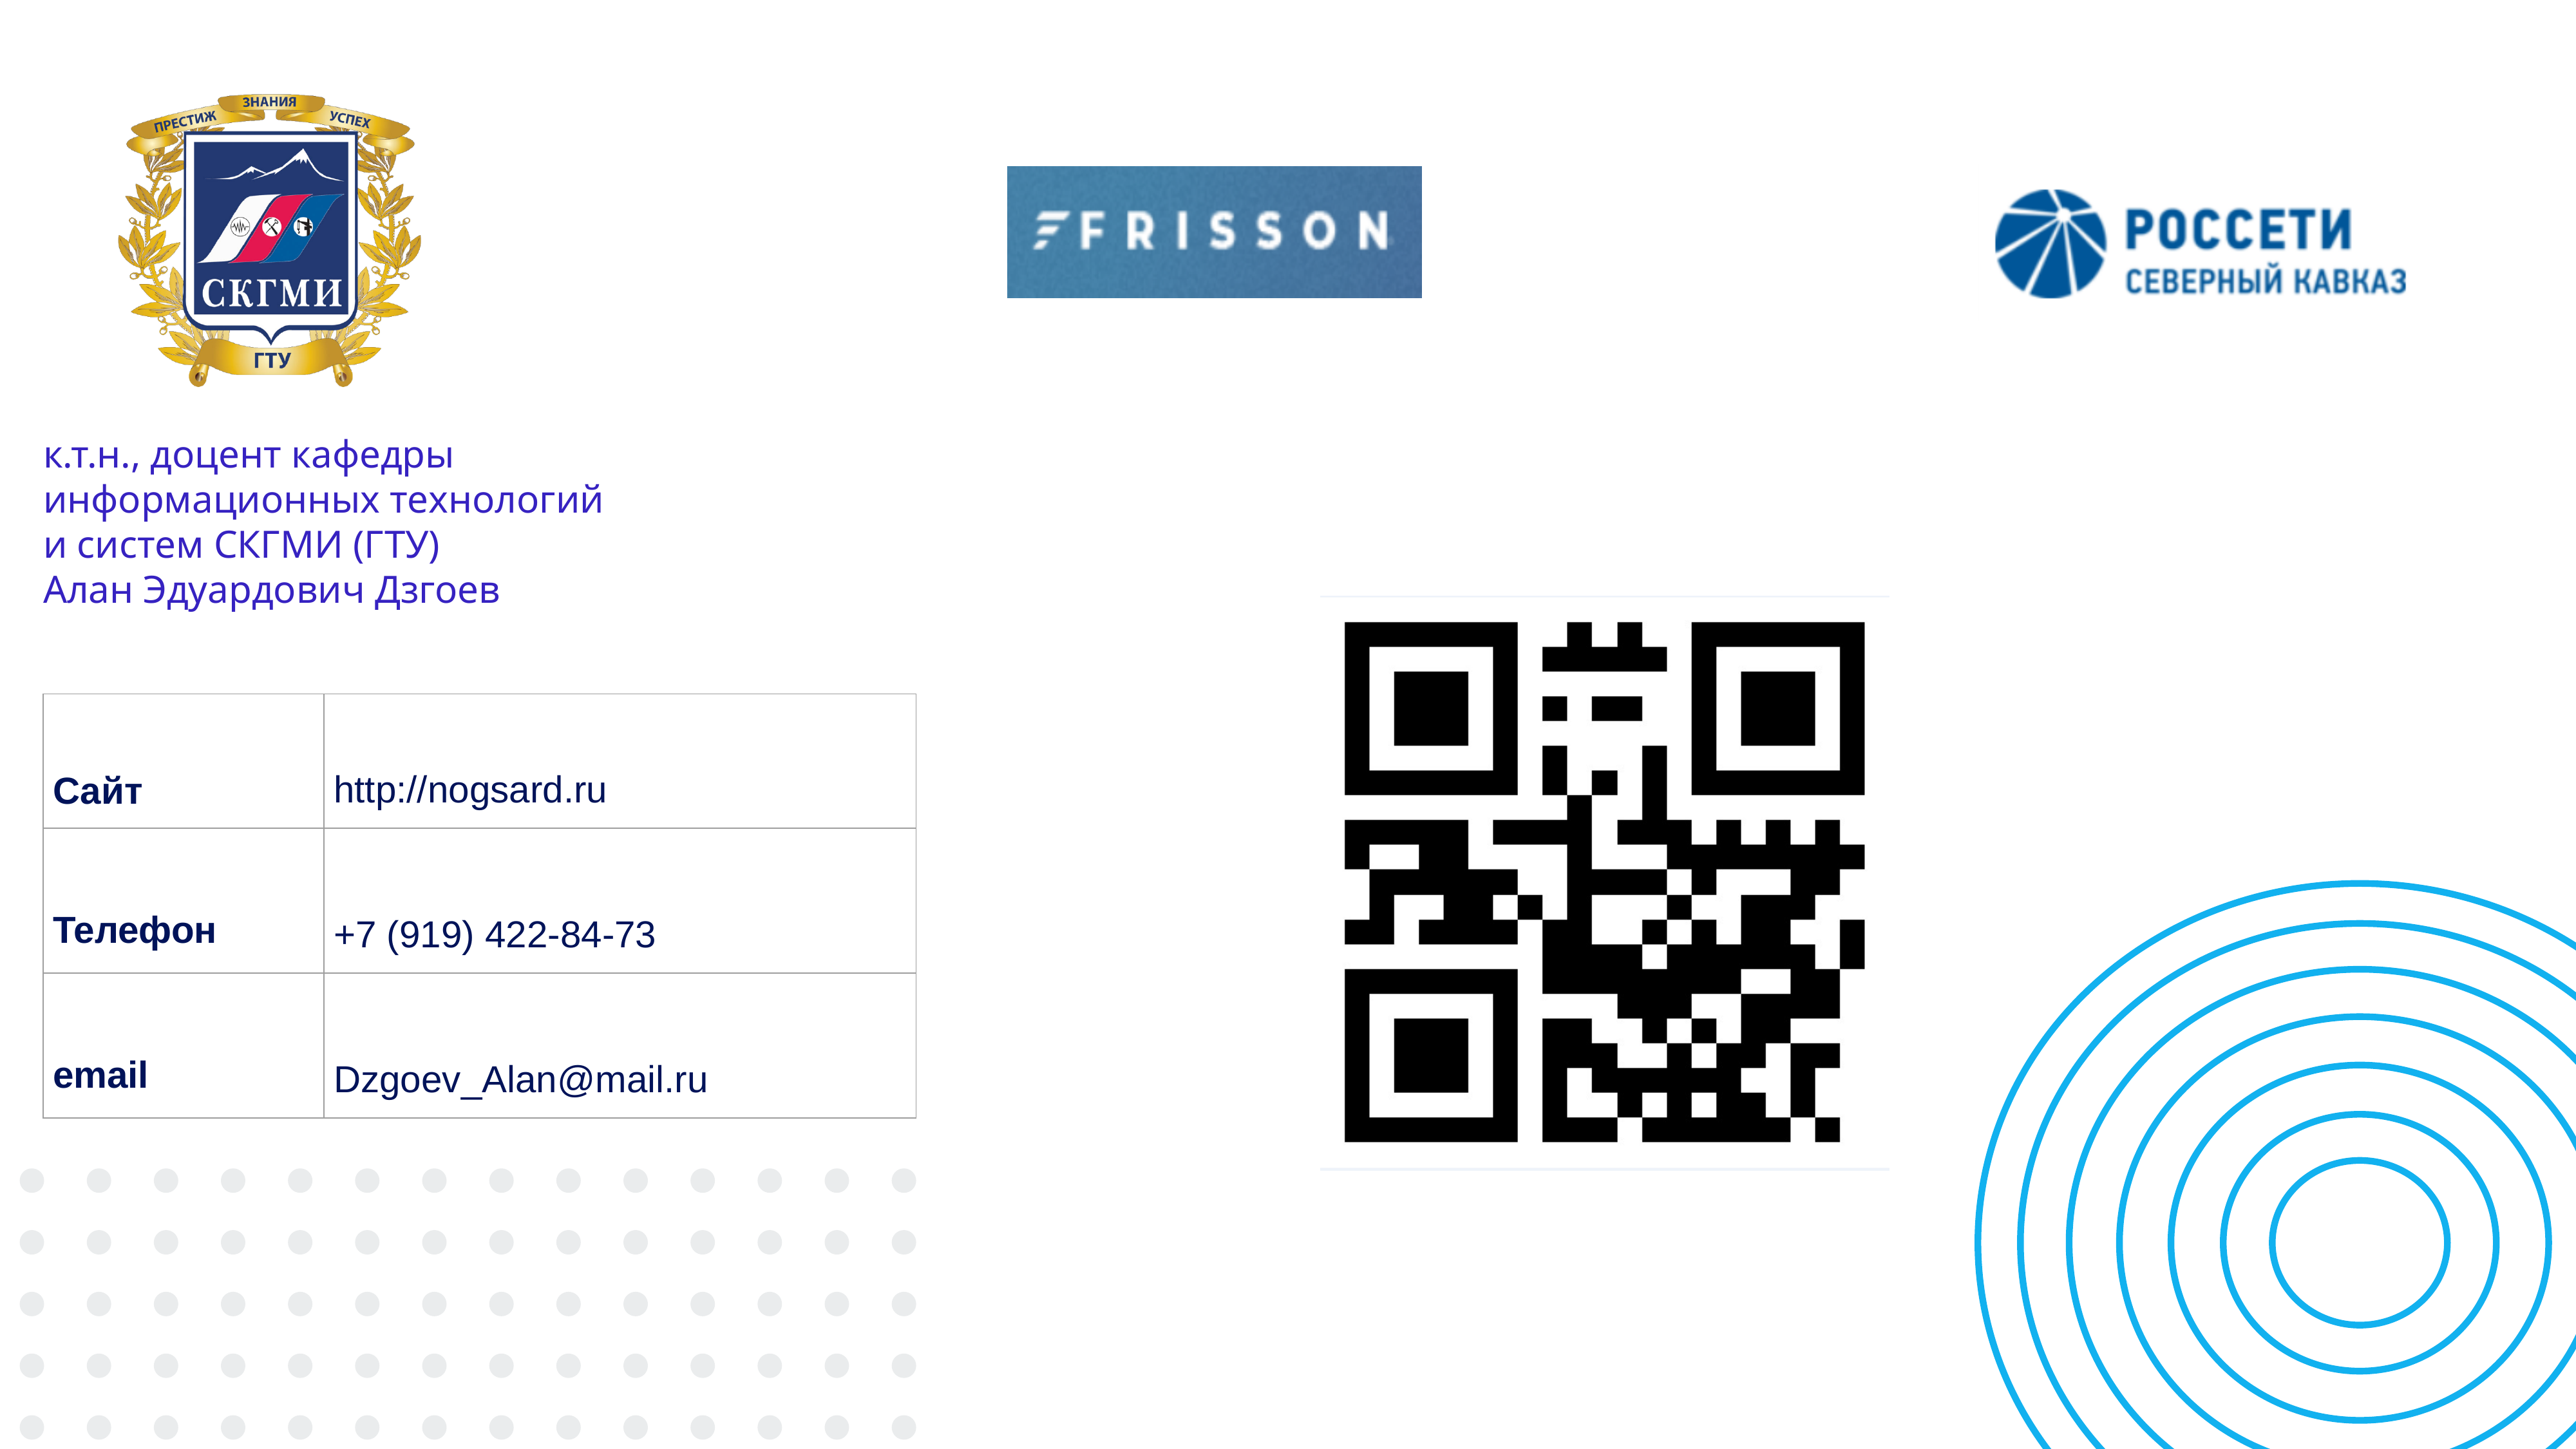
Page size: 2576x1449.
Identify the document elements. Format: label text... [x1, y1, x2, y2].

text_box [757, 1291, 782, 1316]
text_box [556, 1291, 581, 1316]
text_box [288, 1415, 313, 1440]
text_box [19, 1291, 44, 1316]
text_box [355, 1353, 380, 1378]
text_box [489, 1230, 514, 1255]
text_box [824, 1168, 849, 1193]
text_box [489, 1353, 514, 1378]
text_box [19, 1168, 44, 1193]
text_box [153, 1230, 178, 1255]
text_box [153, 1291, 178, 1316]
text_box [489, 1415, 514, 1440]
text_box [422, 1353, 447, 1378]
text_box [556, 1230, 581, 1255]
text_box [288, 1291, 313, 1316]
table_header Сайт [44, 694, 323, 828]
text_box [422, 1230, 447, 1255]
text_box [690, 1353, 715, 1378]
text_box [757, 1415, 782, 1440]
text_box [891, 1415, 916, 1440]
text_box [824, 1291, 849, 1316]
text_box [19, 1230, 44, 1255]
text_box [221, 1230, 245, 1255]
text_box [891, 1230, 916, 1255]
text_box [1978, 883, 2576, 1449]
text_box [824, 1415, 849, 1440]
text_box [556, 1353, 581, 1378]
text_box [153, 1353, 178, 1378]
table_cell Dzgoev_Alan@mail.ru [325, 974, 916, 1117]
picture [1320, 596, 1890, 1171]
text_box к.т.н., доцент кафедры информационных технологий и систем СКГМИ (ГТУ) Алан Эдуардович Дзгоев [43, 430, 608, 611]
table_header http://nogsard.ru [325, 694, 916, 828]
text_box [153, 1168, 178, 1193]
picture [1007, 166, 1422, 298]
text_box [623, 1291, 648, 1316]
text_box [891, 1168, 916, 1193]
picture [1978, 164, 2427, 321]
text_box [690, 1291, 715, 1316]
text_box [891, 1353, 916, 1378]
text_box [824, 1353, 849, 1378]
text_box [757, 1230, 782, 1255]
text_box [690, 1415, 715, 1440]
text_box [355, 1230, 380, 1255]
text_box [288, 1353, 313, 1378]
text_box [221, 1353, 245, 1378]
text_box [623, 1168, 648, 1193]
text_box [86, 1168, 111, 1193]
text_box [422, 1415, 447, 1440]
text_box [690, 1230, 715, 1255]
text_box [623, 1415, 648, 1440]
text_box [355, 1291, 380, 1316]
text_box [891, 1291, 916, 1316]
text_box [690, 1168, 715, 1193]
text_box [355, 1168, 380, 1193]
text_box [623, 1230, 648, 1255]
text_box [489, 1168, 514, 1193]
text_box [19, 1415, 44, 1440]
text_box [288, 1168, 313, 1193]
text_box [623, 1353, 648, 1378]
text_box [86, 1291, 111, 1316]
text_box [757, 1353, 782, 1378]
table_cell +7 (919) 422-84-73 [325, 829, 916, 972]
text_box [86, 1353, 111, 1378]
text_box [556, 1415, 581, 1440]
text_box [221, 1291, 245, 1316]
text_box [422, 1291, 447, 1316]
table_cell email [44, 974, 323, 1117]
text_box [757, 1168, 782, 1193]
text_box [288, 1230, 313, 1255]
text_box [221, 1168, 245, 1193]
text_box [19, 1353, 44, 1378]
picture [117, 90, 421, 394]
text_box [355, 1415, 380, 1440]
text_box [153, 1415, 178, 1440]
text_box [556, 1168, 581, 1193]
text_box [86, 1230, 111, 1255]
table_cell Телефон [44, 829, 323, 972]
text_box [824, 1230, 849, 1255]
text_box [489, 1291, 514, 1316]
text_box [422, 1168, 447, 1193]
text_box [221, 1415, 245, 1440]
text_box [86, 1415, 111, 1440]
